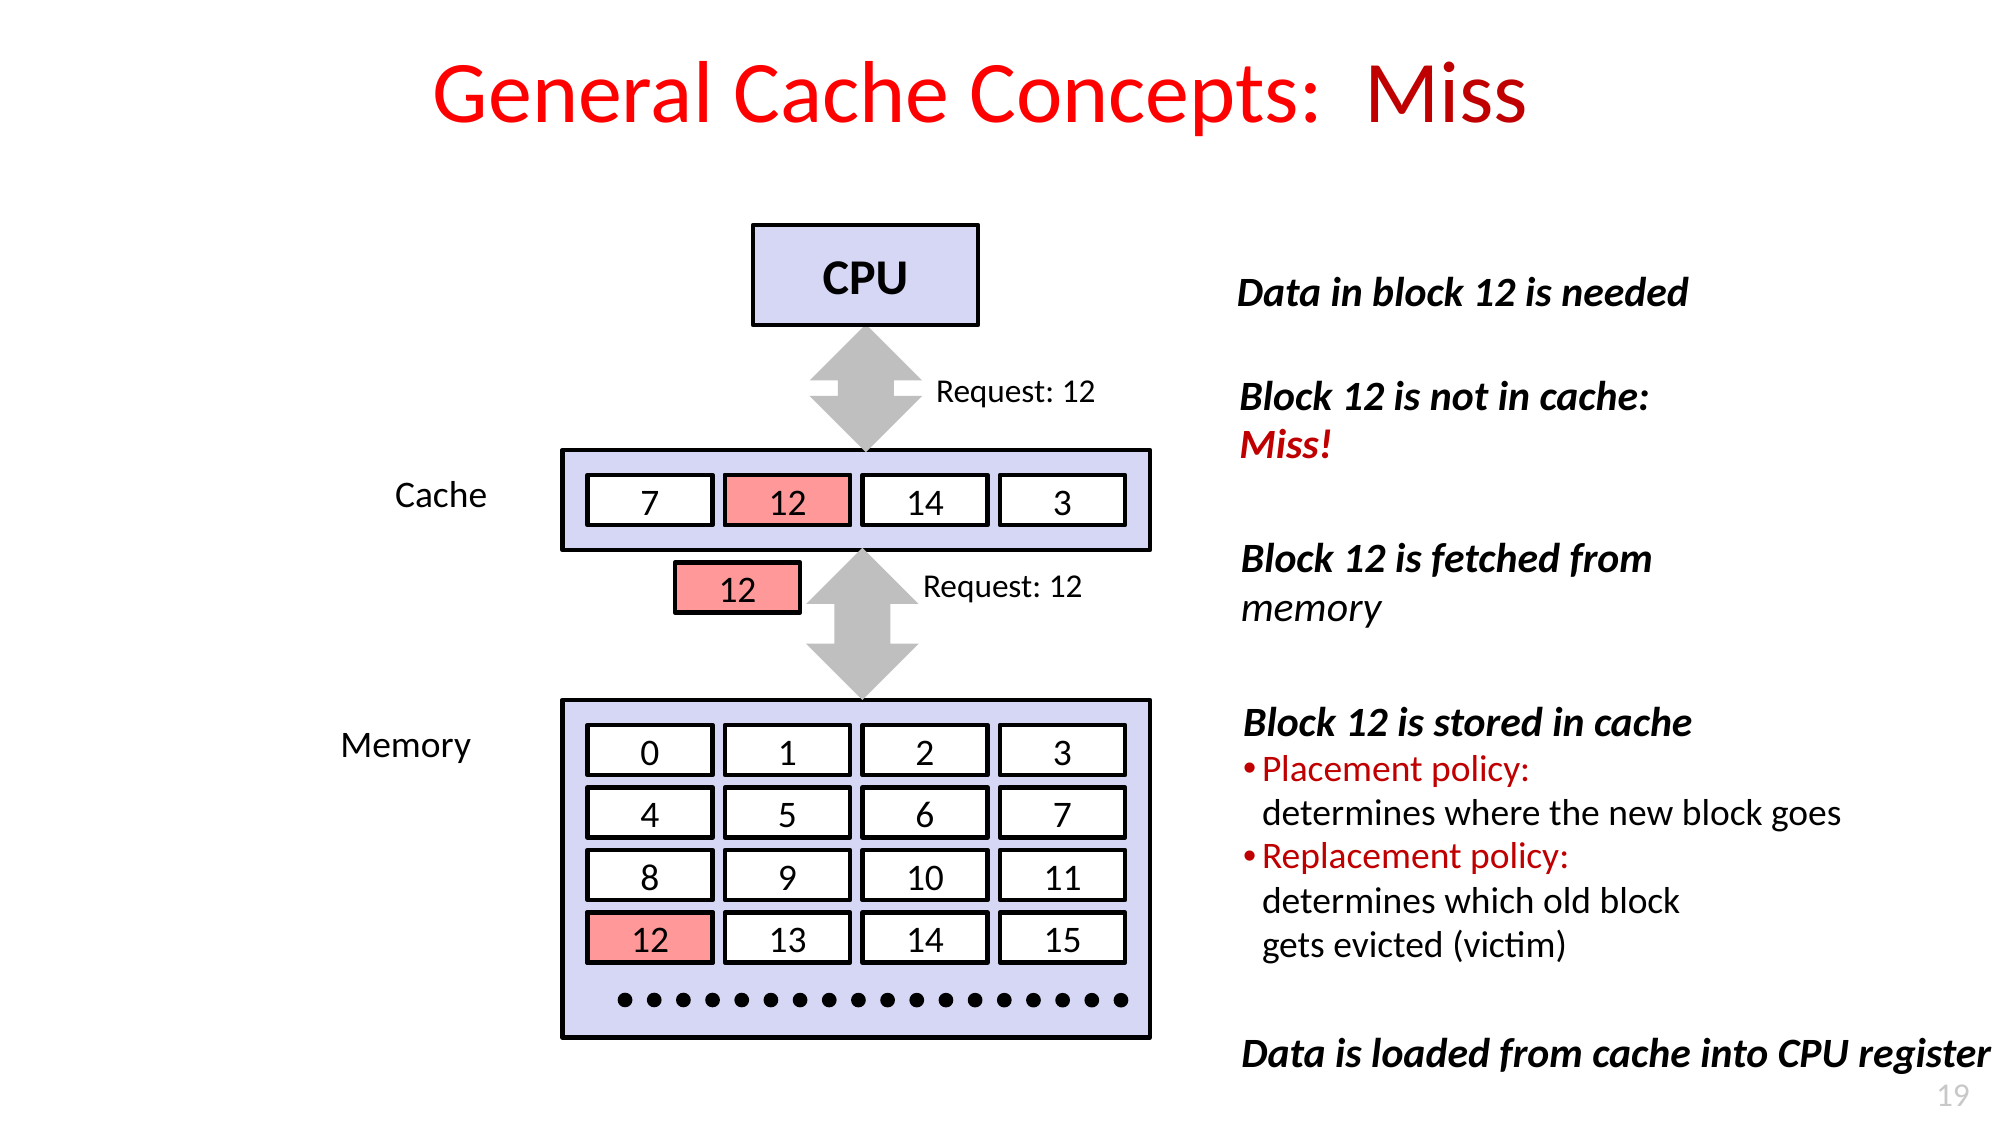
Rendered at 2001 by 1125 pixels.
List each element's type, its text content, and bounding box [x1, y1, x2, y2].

text_box [748, 1002, 765, 1006]
text_box [806, 547, 919, 700]
text_box Memory [325, 712, 487, 773]
text_box [562, 699, 1150, 1038]
text_box [1010, 1002, 1028, 1006]
text_box 5 [725, 787, 850, 838]
text_box [631, 1002, 648, 1006]
text_box Data in block 12 is needed [1222, 259, 1705, 324]
text_box Block 12 is fetched from memory [1226, 525, 1669, 639]
text_box 15 [999, 912, 1125, 963]
text_box Request: 12 [908, 556, 1098, 612]
text_box General Cache Concepts: Miss [183, 26, 1779, 148]
text_box 14 [862, 912, 988, 963]
text_box 2 [862, 725, 988, 775]
text_box 12 [675, 562, 800, 613]
text_box 14 [862, 474, 988, 525]
text_box Data is loaded from cache into CPU register [1226, 1020, 2000, 1085]
text_box [981, 1002, 998, 1006]
text_box [864, 1002, 882, 1006]
text_box [718, 1002, 736, 1006]
text_box 11 [999, 849, 1125, 900]
text_box [1069, 1002, 1086, 1006]
text_box [660, 1002, 678, 1006]
text_box 4 [587, 787, 713, 838]
text_box Request: 12 [921, 361, 1111, 417]
text_box [1098, 1002, 1115, 1006]
text_box 12 [725, 475, 850, 526]
text_box [952, 1002, 969, 1006]
text_box Block 12 is stored in cache Placement policy: determines where the new block goes Replacement policy: determines which old block gets evicted (victim) [1228, 689, 1858, 974]
text_box 8 [587, 849, 713, 900]
text_box [777, 1002, 794, 1006]
text_box [923, 1002, 940, 1006]
text_box [562, 450, 1150, 550]
text_box Cache [380, 462, 503, 523]
text_box 0 [587, 725, 713, 775]
slide_number 19 [1884, 1061, 1985, 1125]
text_box 13 [725, 912, 850, 963]
text_box Block 12 is not in cache: Miss! [1224, 363, 1665, 477]
text_box 3 [999, 474, 1125, 525]
text_box 7 [587, 474, 713, 525]
text_box [806, 1002, 823, 1006]
text_box 3 [999, 725, 1125, 775]
text_box 10 [862, 849, 988, 900]
text_box [809, 325, 923, 453]
text_box 9 [725, 849, 850, 900]
text_box CPU [753, 224, 978, 325]
text_box 12 [587, 912, 713, 963]
text_box [689, 1002, 707, 1006]
text_box 6 [862, 787, 988, 838]
text_box [1039, 1002, 1057, 1006]
text_box 1 [725, 725, 850, 775]
text_box [835, 1002, 853, 1006]
text_box 7 [999, 787, 1125, 838]
text_box [894, 1002, 911, 1006]
